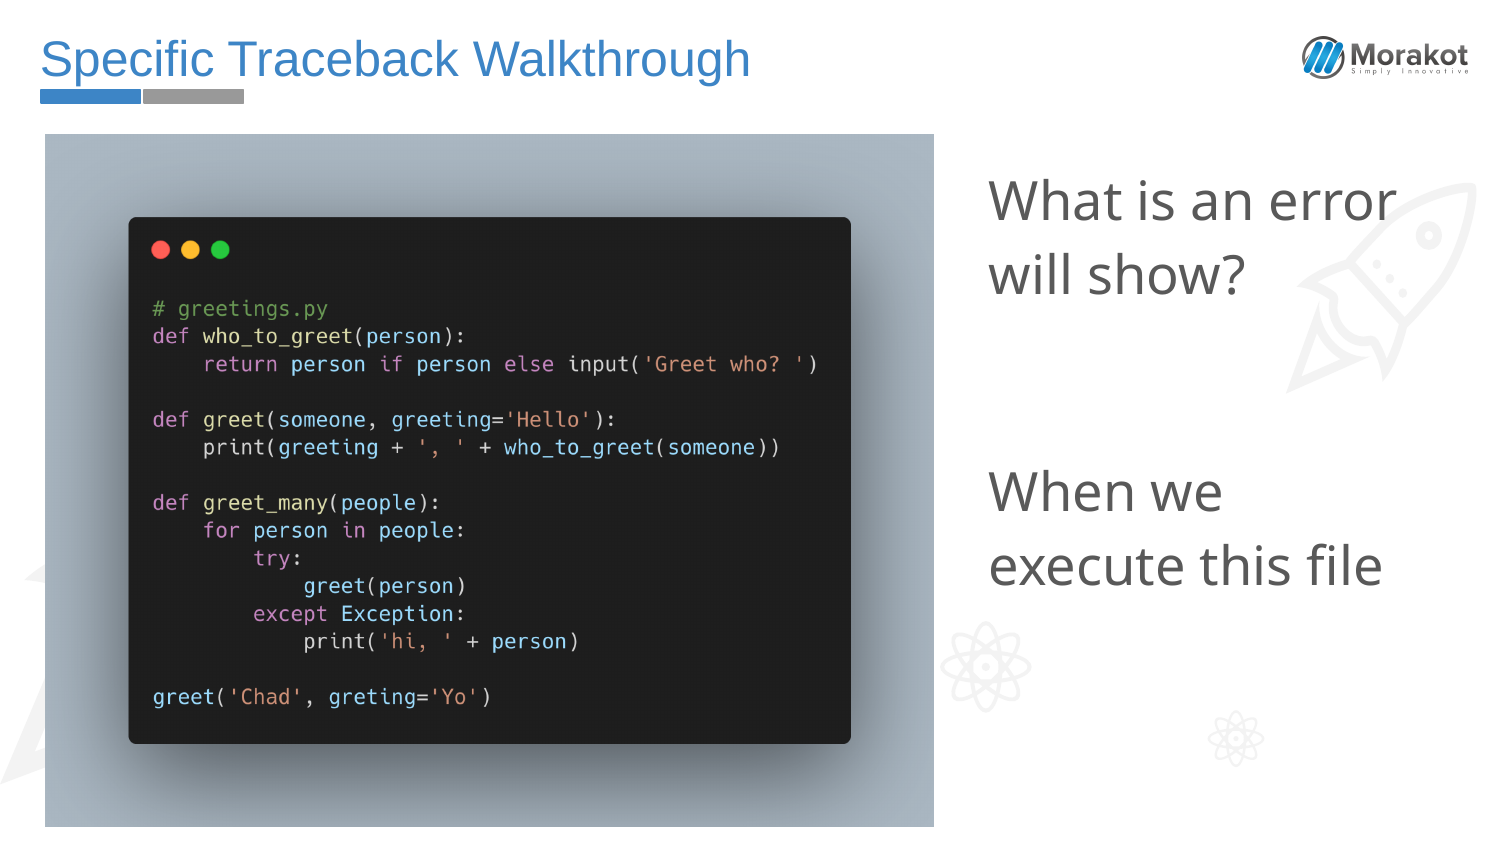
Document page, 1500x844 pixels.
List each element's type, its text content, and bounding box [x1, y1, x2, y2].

picture [1302, 36, 1468, 79]
list What is an error will show? When we execute this file [973, 141, 1435, 787]
title Specific Traceback Walkthrough [24, 18, 955, 102]
picture [45, 134, 935, 827]
